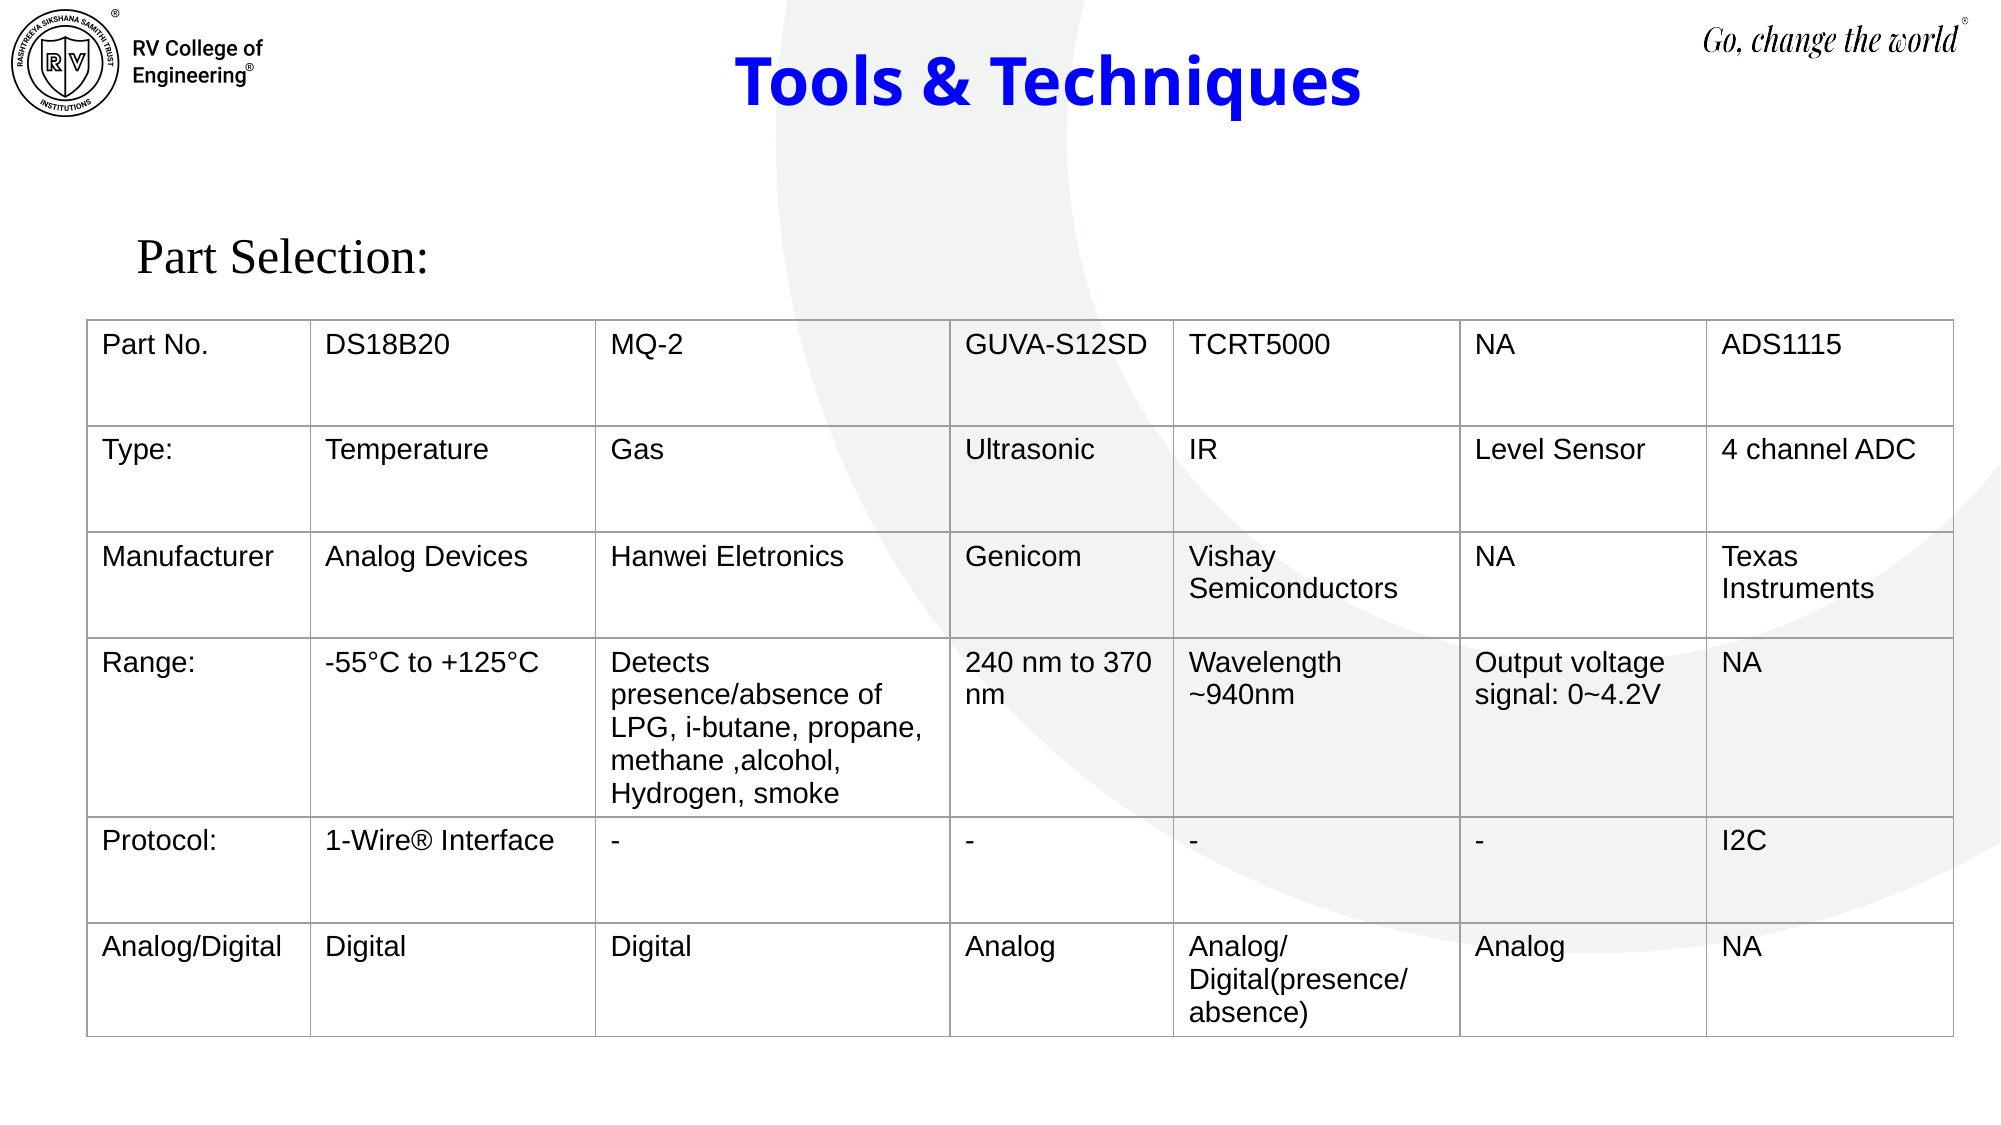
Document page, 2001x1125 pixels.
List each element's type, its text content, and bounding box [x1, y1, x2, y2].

table_cell Manufacturer [88, 533, 310, 637]
table_header ADS1115 [1707, 321, 1953, 425]
table_cell - [596, 818, 949, 922]
table_cell Analog Devices [311, 533, 595, 637]
table_cell NA [1707, 639, 1953, 816]
table_cell NA [1461, 533, 1706, 637]
table_cell Detects presence/absence of LPG, i-butane, propane, methane ,alcohol, Hydrogen, smoke [596, 639, 949, 816]
table_cell - [1174, 818, 1459, 922]
table_cell Hanwei Eletronics [596, 533, 949, 637]
table_header MQ-2 [596, 321, 949, 425]
table_cell Range: [88, 639, 310, 816]
table_cell Output voltage signal: 0~4.2V [1461, 639, 1706, 816]
table_cell Gas [596, 427, 949, 531]
table_cell Analog/Digital [88, 924, 310, 1036]
table_header Part No. [88, 321, 310, 425]
table_cell IR [1174, 427, 1459, 531]
table_cell Wavelength ~940nm [1174, 639, 1459, 816]
table_cell Digital [311, 924, 595, 1036]
table_cell Level Sensor [1461, 427, 1706, 531]
table_header NA [1461, 321, 1706, 425]
table_cell 1-Wire® Interface [311, 818, 595, 922]
table_cell 240 nm to 370 nm [951, 639, 1173, 816]
table_cell Genicom [951, 533, 1173, 637]
picture [0, 0, 2001, 1125]
table_cell - [951, 818, 1173, 922]
table_cell Protocol: [88, 818, 310, 922]
table_cell Digital [596, 924, 949, 1036]
table_cell Analog [1461, 924, 1706, 1036]
list Part Selection: [46, 186, 1954, 1094]
table_cell I2C [1707, 818, 1953, 922]
table_cell Vishay Semiconductors [1174, 533, 1459, 637]
table_header DS18B20 [311, 321, 595, 425]
table_cell -55°C to +125°C [311, 639, 595, 816]
table_header GUVA-S12SD [951, 321, 1173, 425]
table_cell Texas Instruments [1707, 533, 1953, 637]
table_cell Ultrasonic [951, 427, 1173, 531]
table_cell NA [1707, 924, 1953, 1036]
table_cell Temperature [311, 427, 595, 531]
title Tools & Techniques [420, 31, 1695, 186]
table_cell Type: [88, 427, 310, 531]
table_cell - [1461, 818, 1706, 922]
table_cell 4 channel ADC [1707, 427, 1953, 531]
table_header TCRT5000 [1174, 321, 1459, 425]
table_cell Analog/Digital(presence/absence) [1174, 924, 1459, 1036]
table_cell Analog [951, 924, 1173, 1036]
